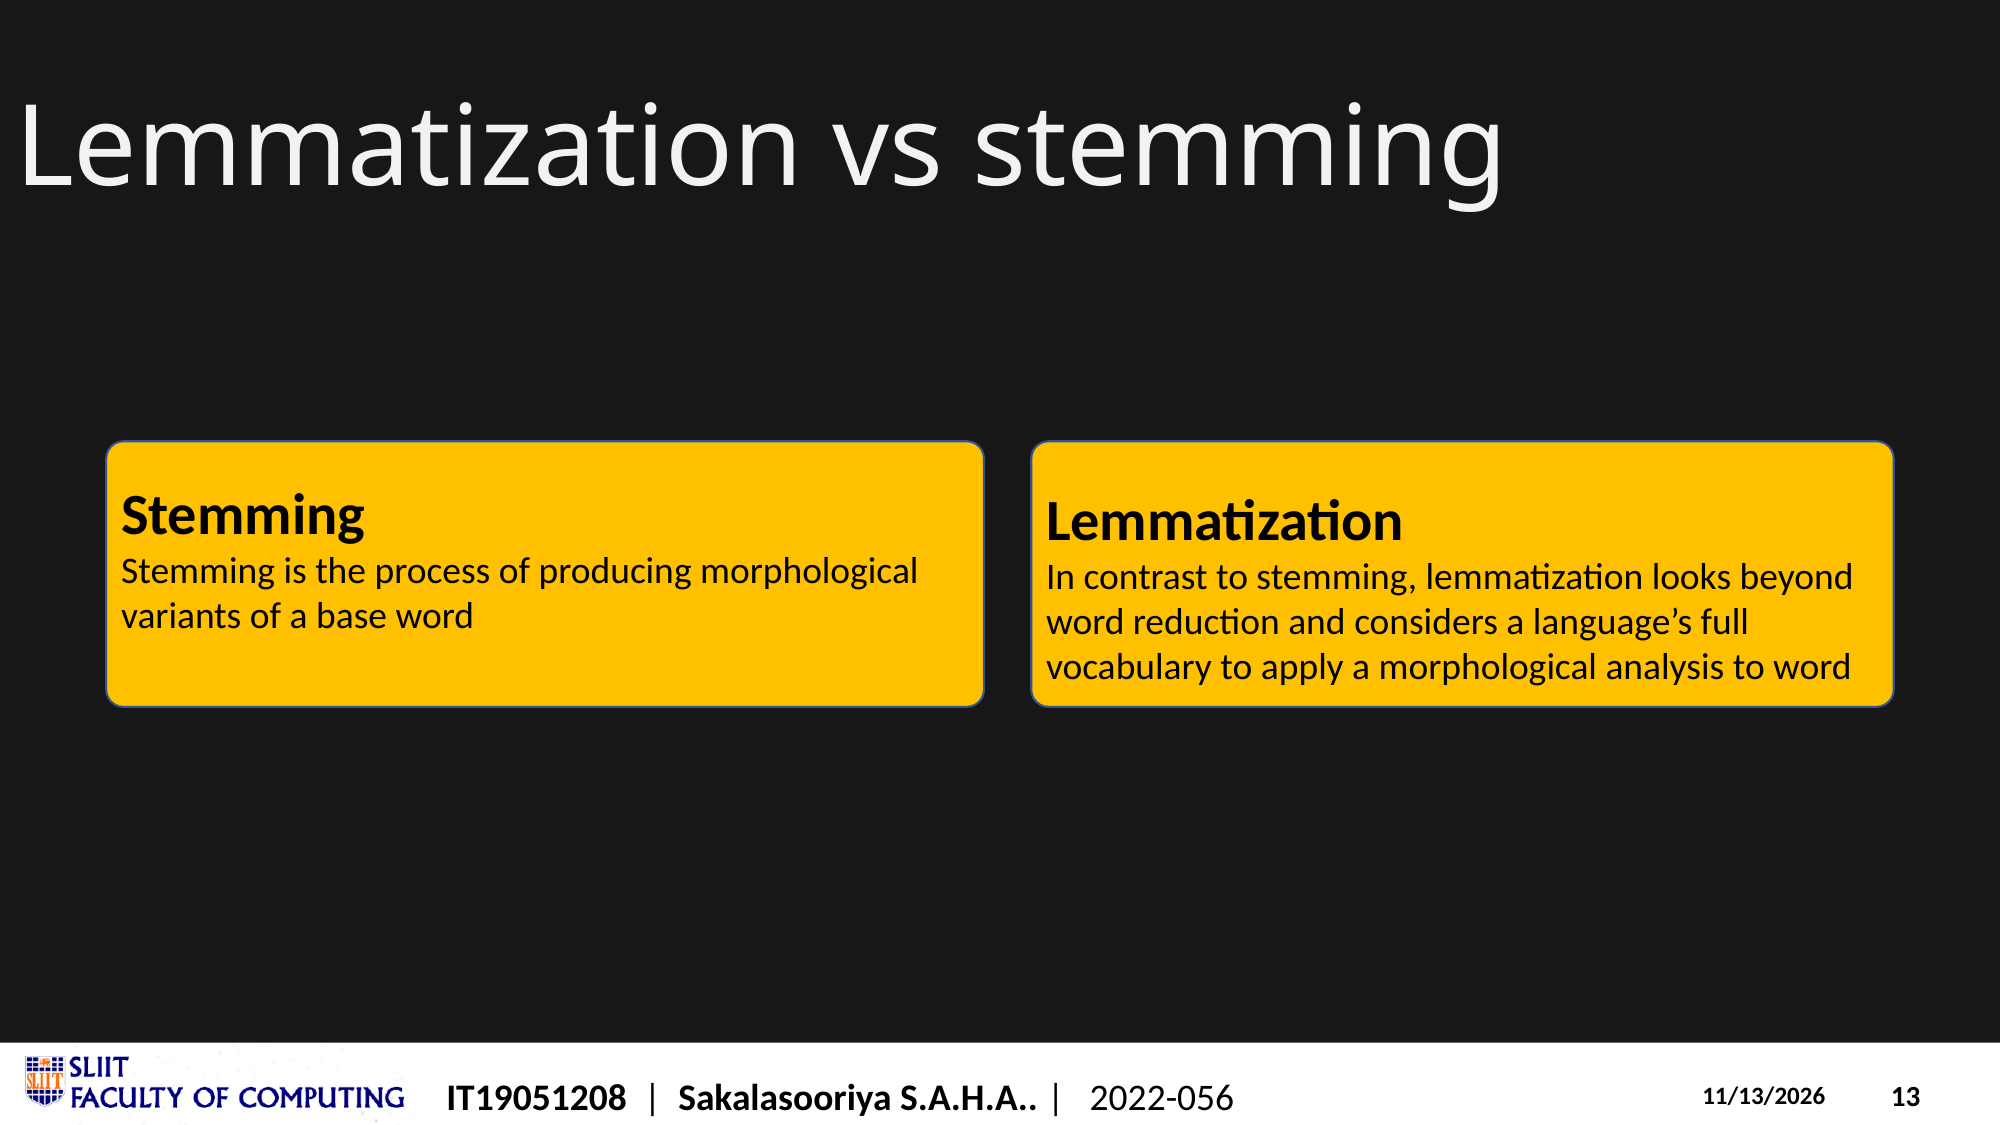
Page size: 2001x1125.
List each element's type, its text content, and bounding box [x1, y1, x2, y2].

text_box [1031, 441, 1894, 707]
text_box Lemmatization vs stemming [0, 0, 2000, 218]
picture [0, 1045, 413, 1125]
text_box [106, 441, 985, 707]
